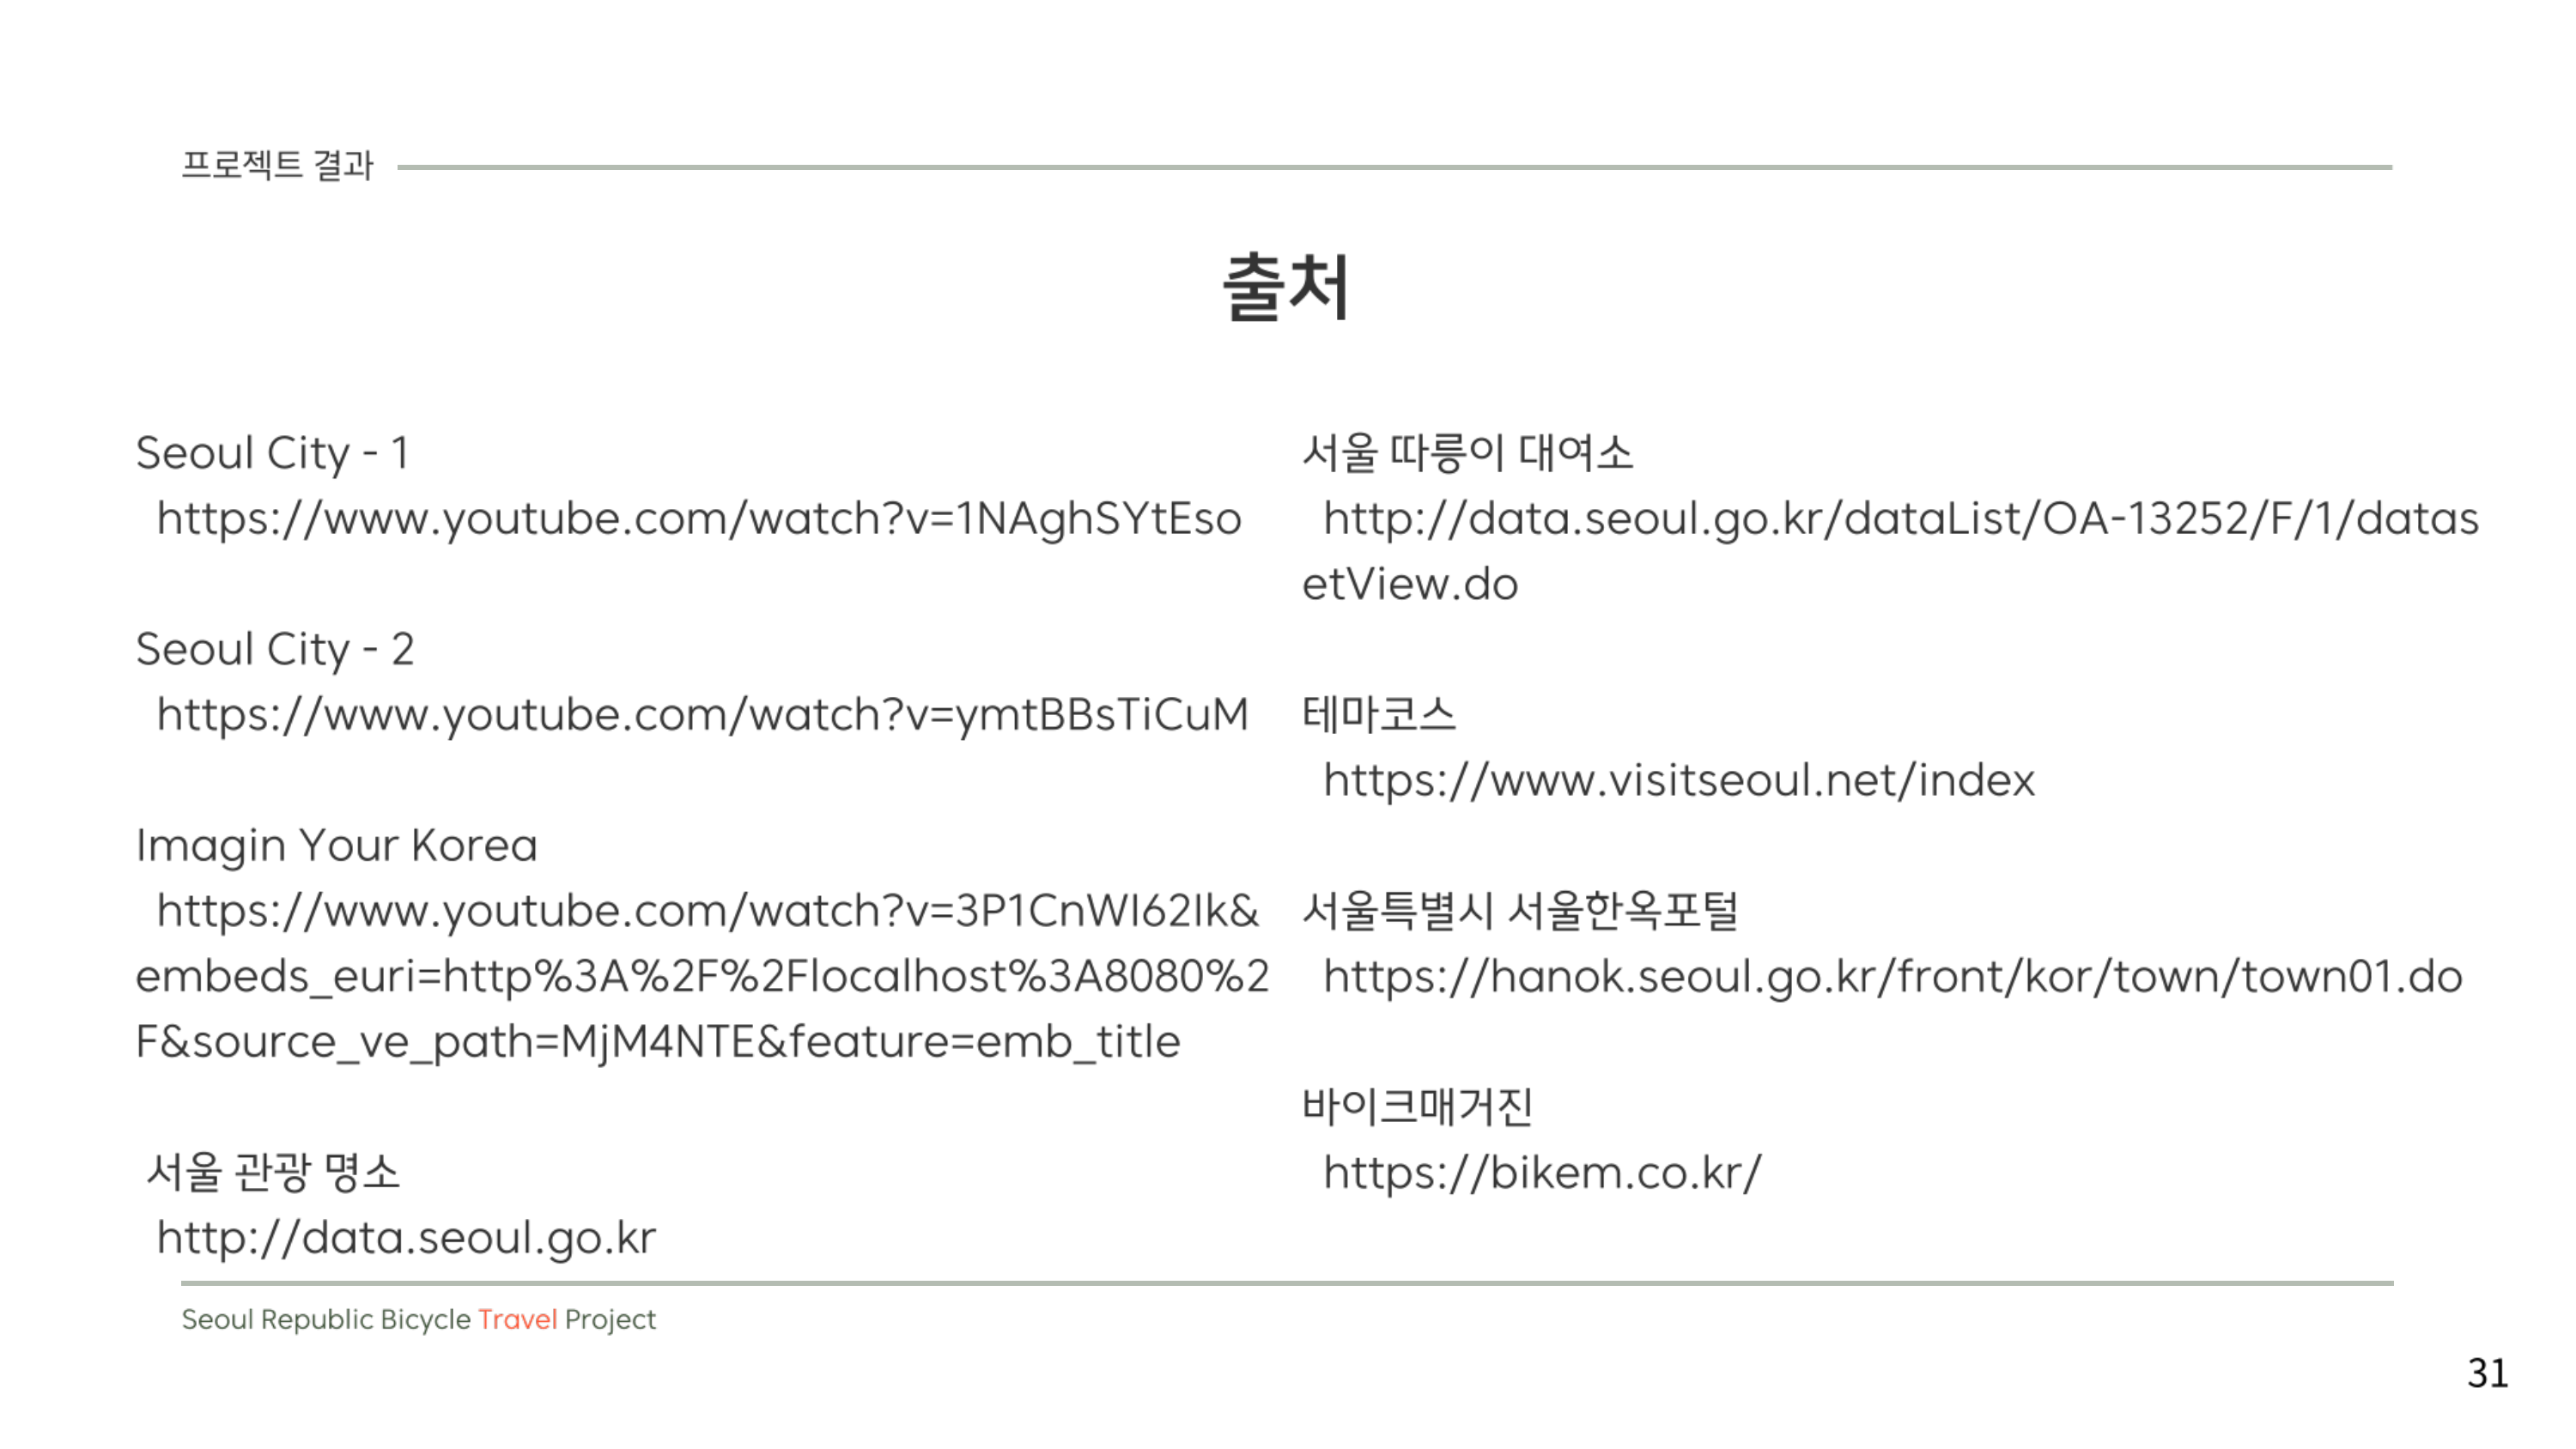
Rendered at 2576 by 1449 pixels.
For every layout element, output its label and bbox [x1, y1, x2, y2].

picture [1113, 230, 1376, 355]
picture [178, 1300, 668, 1350]
picture [176, 139, 390, 205]
picture [2247, 1338, 2528, 1405]
picture [1293, 420, 2491, 1217]
picture [125, 420, 1289, 1282]
text_box [398, 165, 2394, 170]
text_box [1291, 1281, 2395, 1286]
